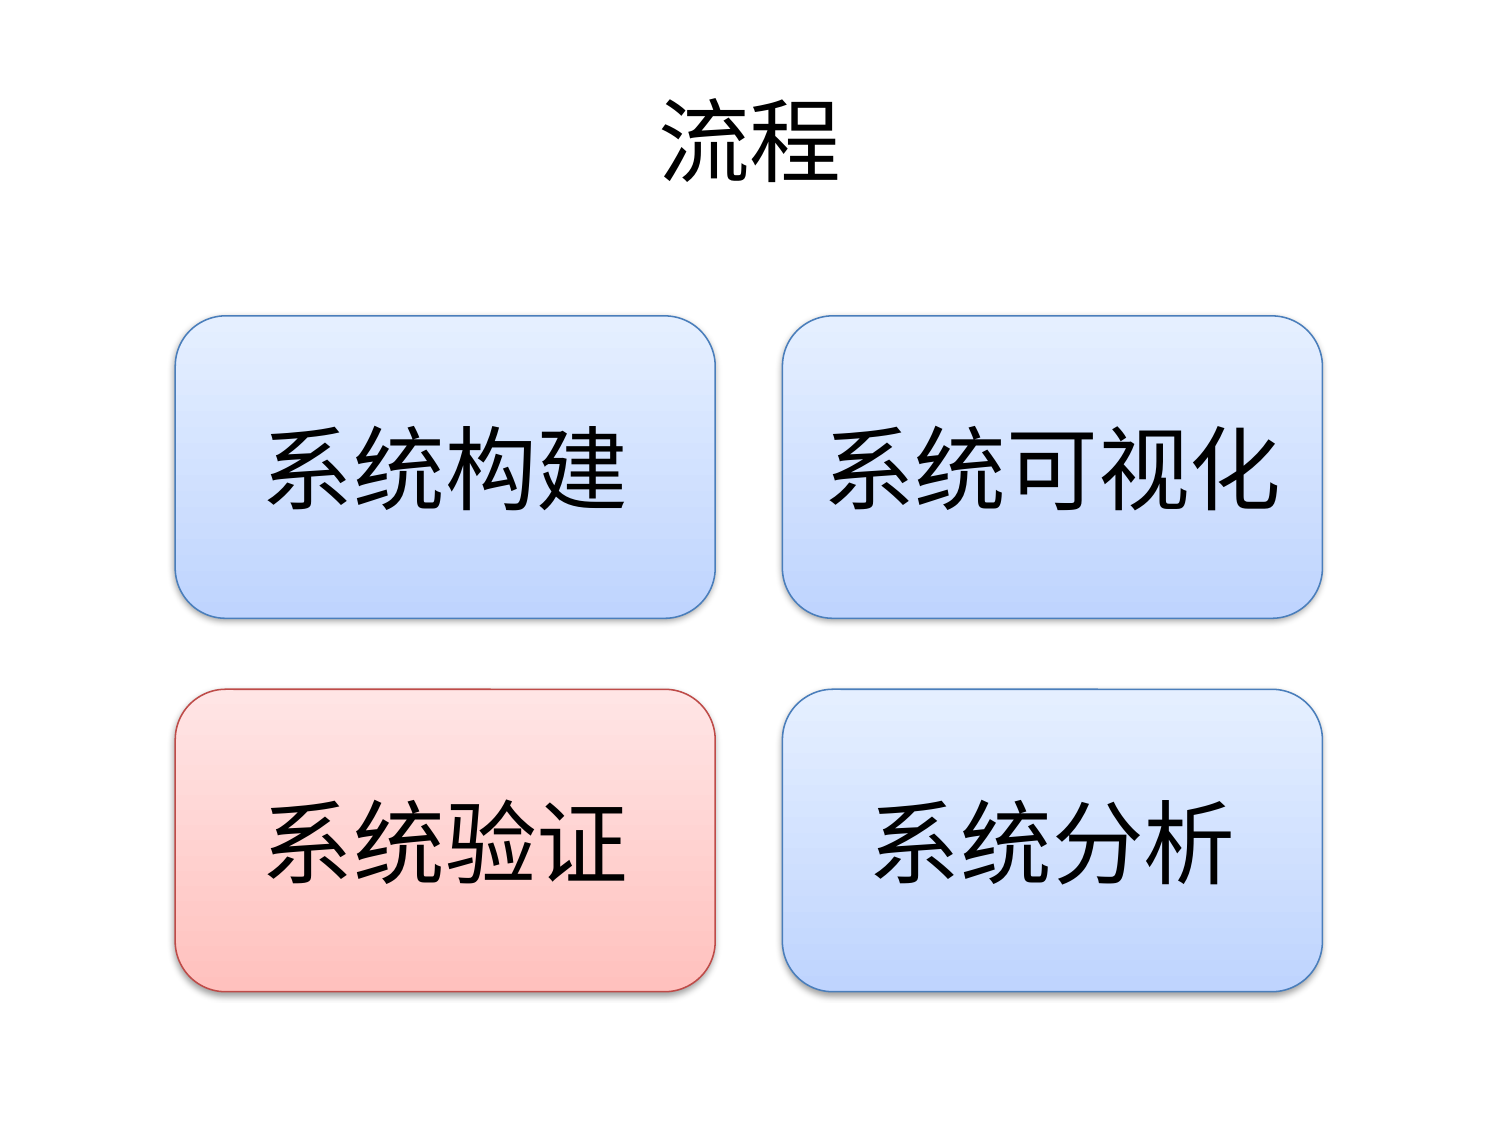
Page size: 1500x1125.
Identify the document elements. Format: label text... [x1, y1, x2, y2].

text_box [174, 315, 1323, 992]
title 流程 [75, 45, 1425, 233]
